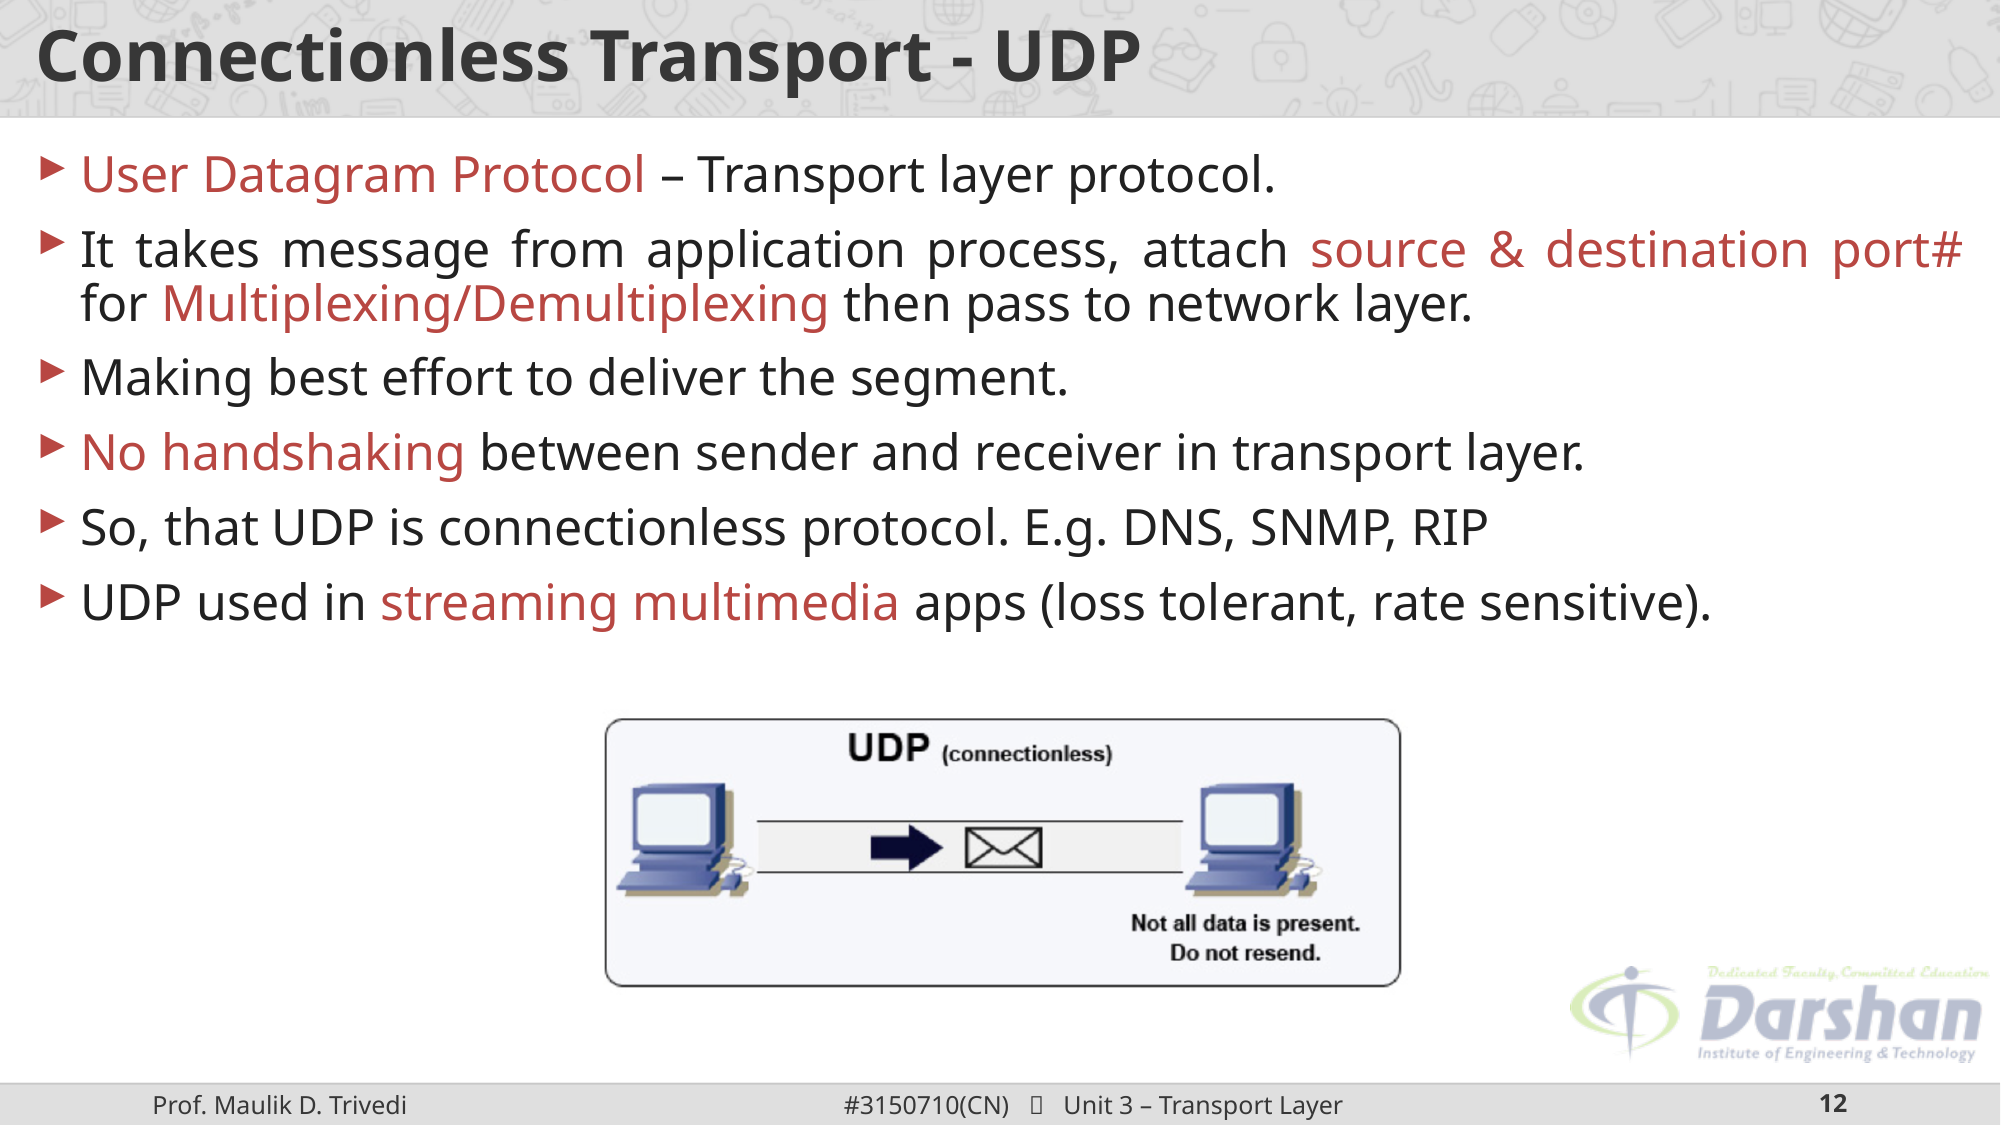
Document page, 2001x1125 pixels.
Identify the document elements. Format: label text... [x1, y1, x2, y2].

picture [554, 700, 1446, 1016]
list User Datagram Protocol – Transport layer protocol. It takes message from application process, attach source & destination port# for Multiplexing/Demultiplexing then pass to network layer. Making best effort to deliver the segment. No handshaking between sender and receiver in transport layer. So, that UDP is connectionless protocol. E.g. DNS, SNMP, RIP UDP used in streaming multimedia apps (loss tolerant, rate sensitive). [21, 141, 1979, 1059]
text_box send ack0 [1570, 966, 1990, 1063]
title Connectionless Transport - UDP [0, 0, 2000, 117]
